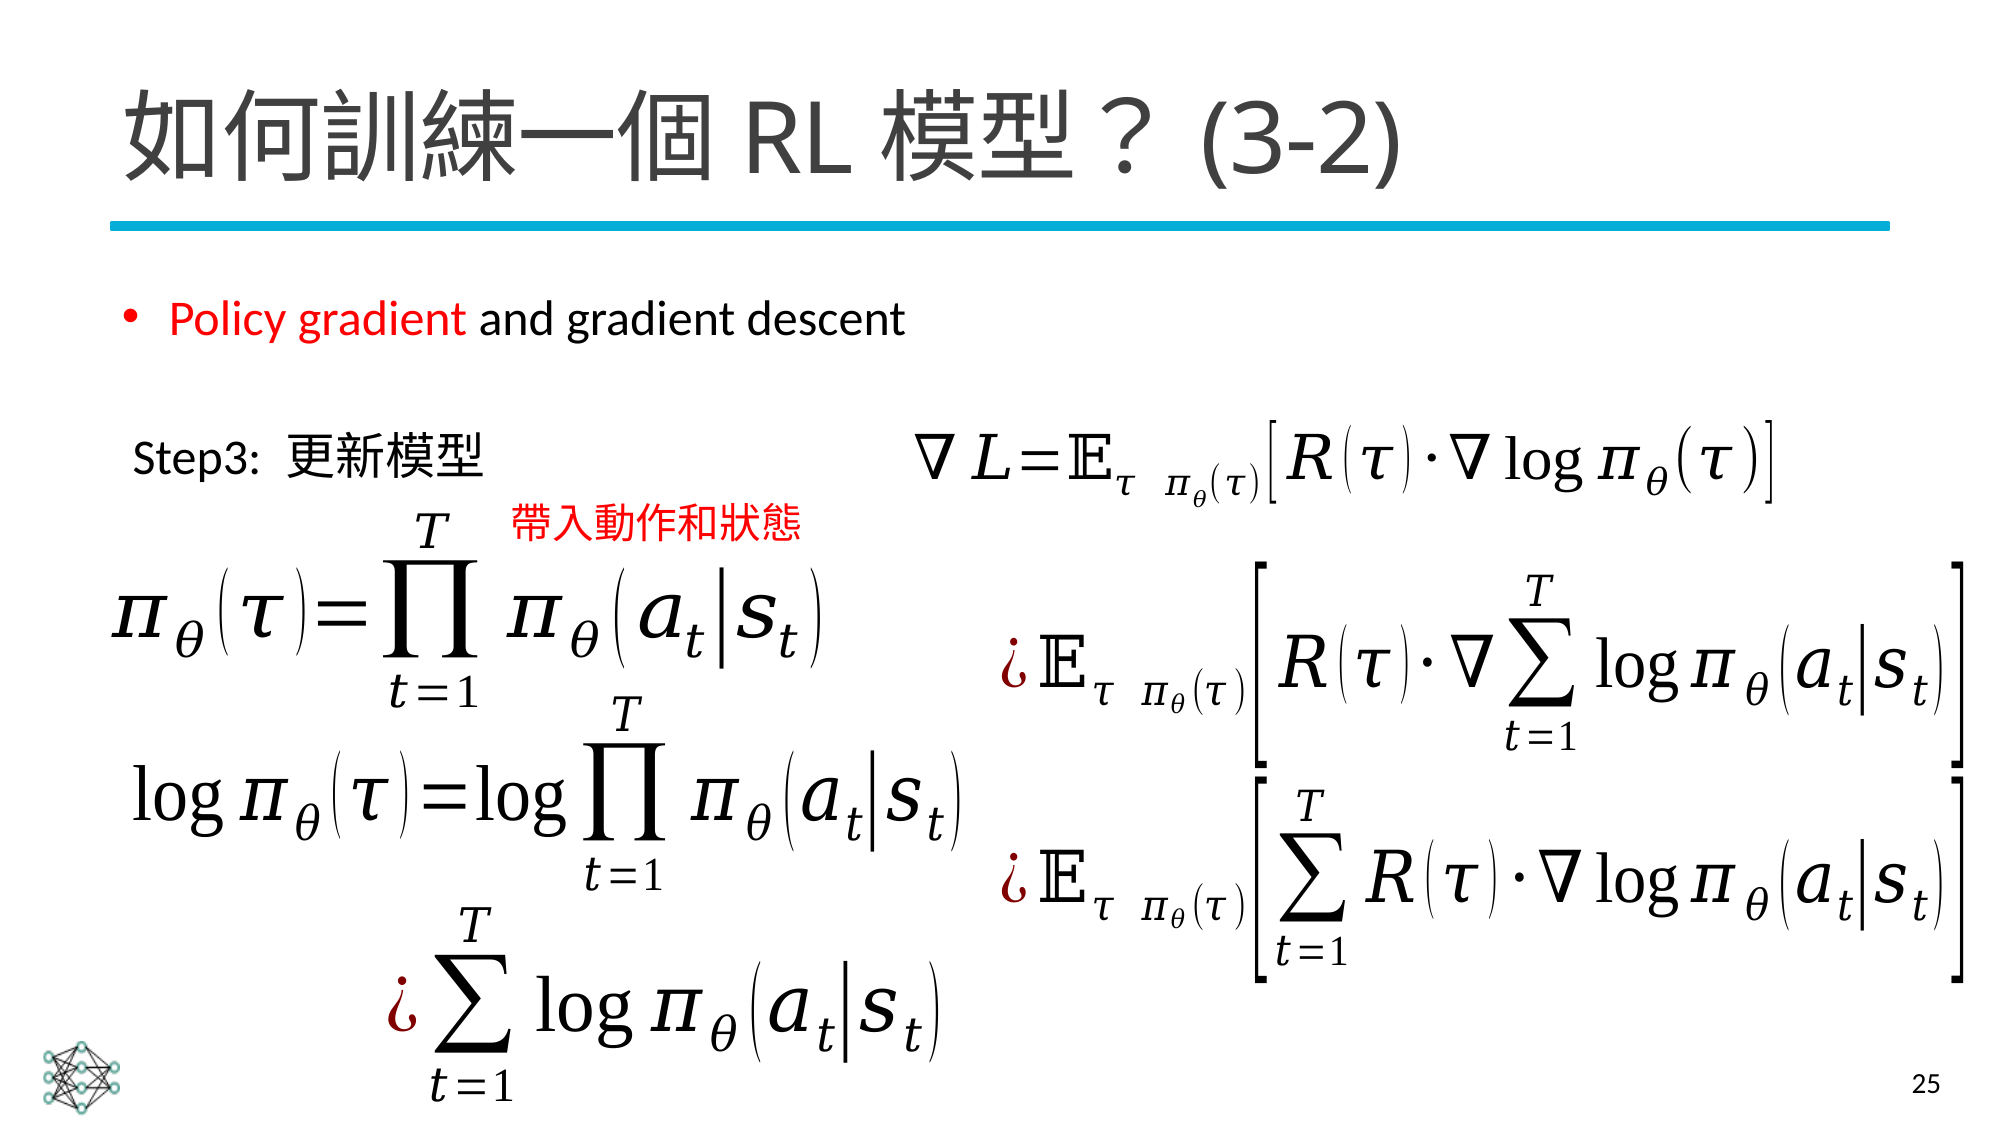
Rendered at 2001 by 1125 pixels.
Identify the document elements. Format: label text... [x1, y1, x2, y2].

slide_number 25 [1740, 1052, 1957, 1113]
text_box Policy gradient and gradient descent [107, 247, 990, 353]
picture [43, 1041, 120, 1116]
title 如何訓練一個RL模型？(3-2) [107, 58, 1899, 228]
text_box 帶入動作和狀態 [495, 489, 860, 555]
text_box Step3: 更新模型 [117, 386, 1008, 492]
